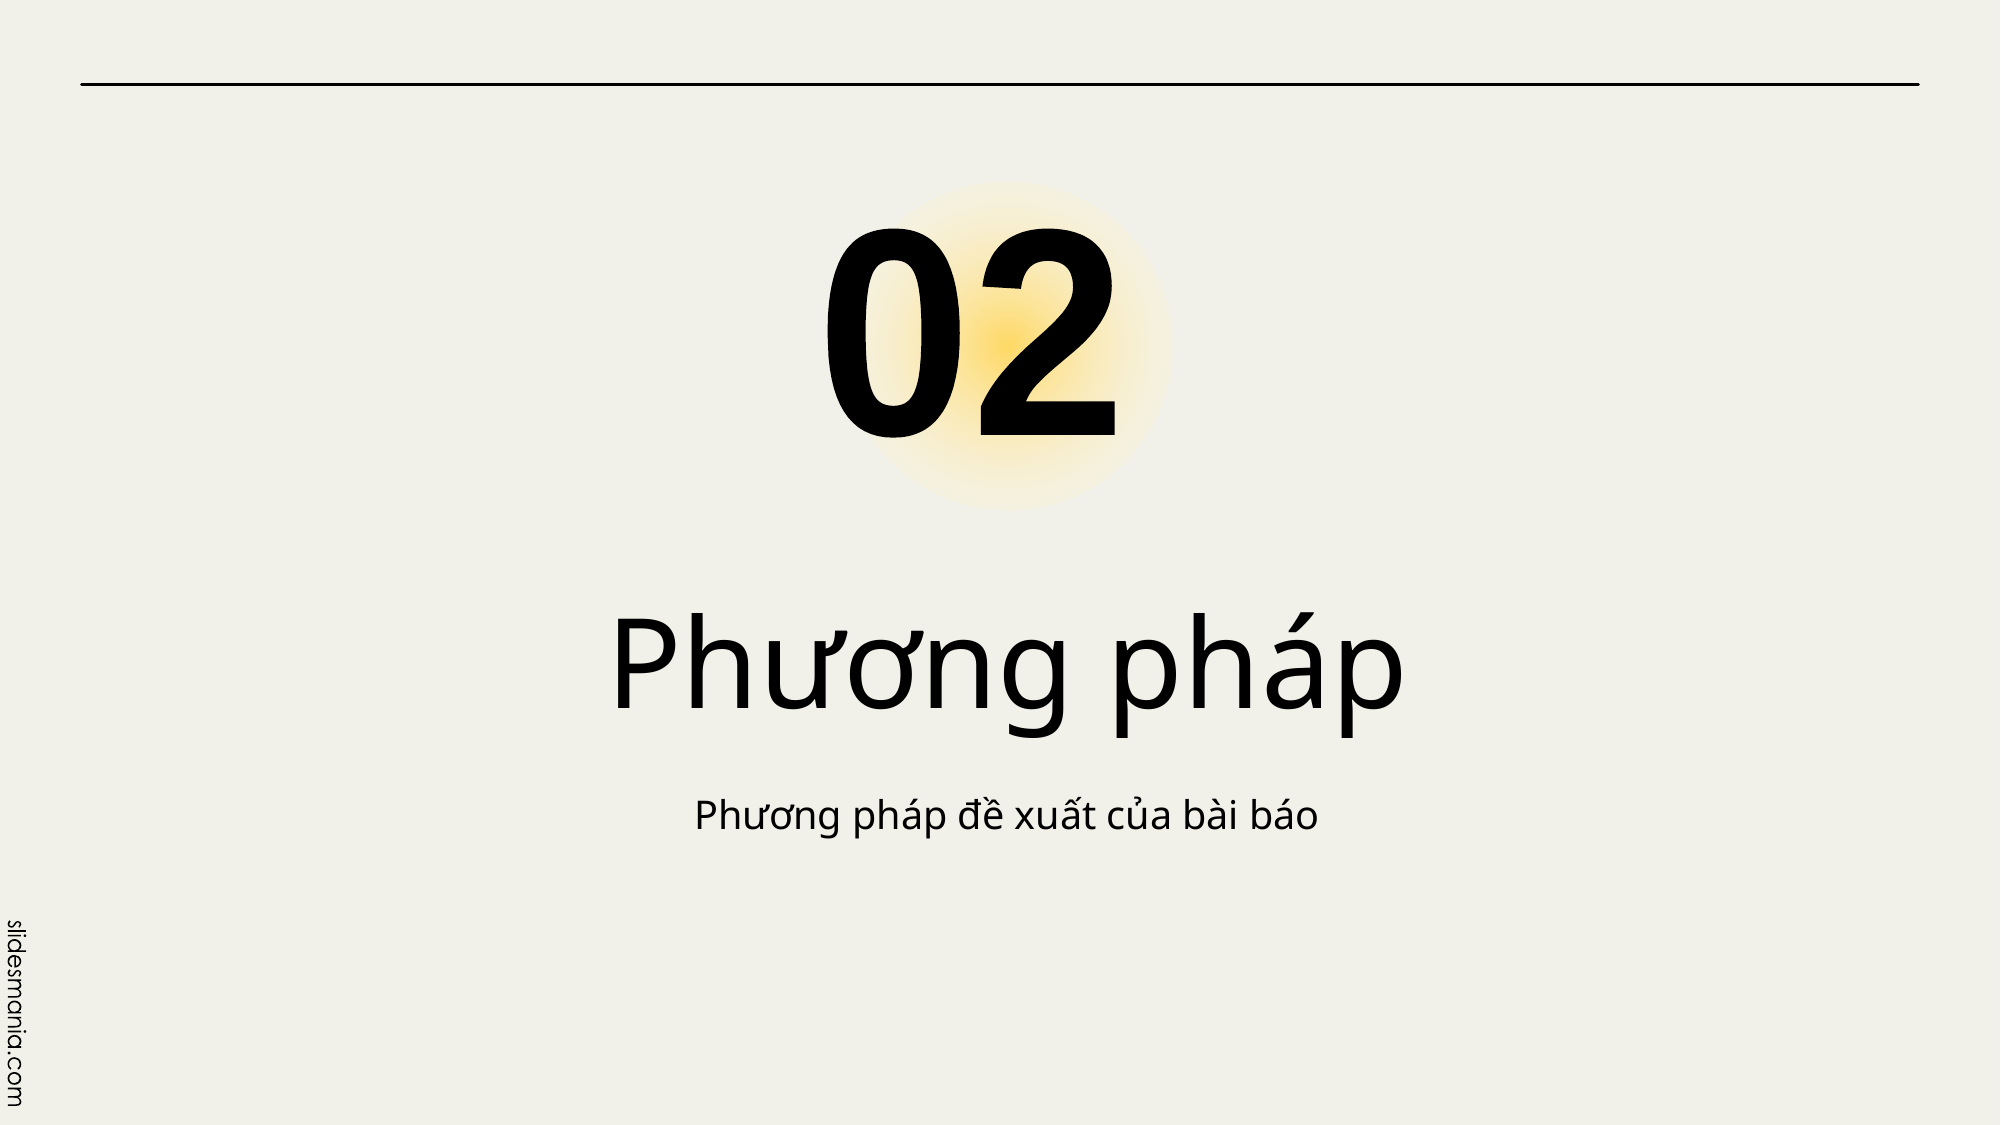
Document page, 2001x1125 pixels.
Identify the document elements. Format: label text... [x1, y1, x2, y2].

title Phương pháp [96, 553, 1919, 763]
list Phương pháp đề xuất của bài báo [96, 763, 1919, 888]
text_box [842, 180, 1173, 511]
